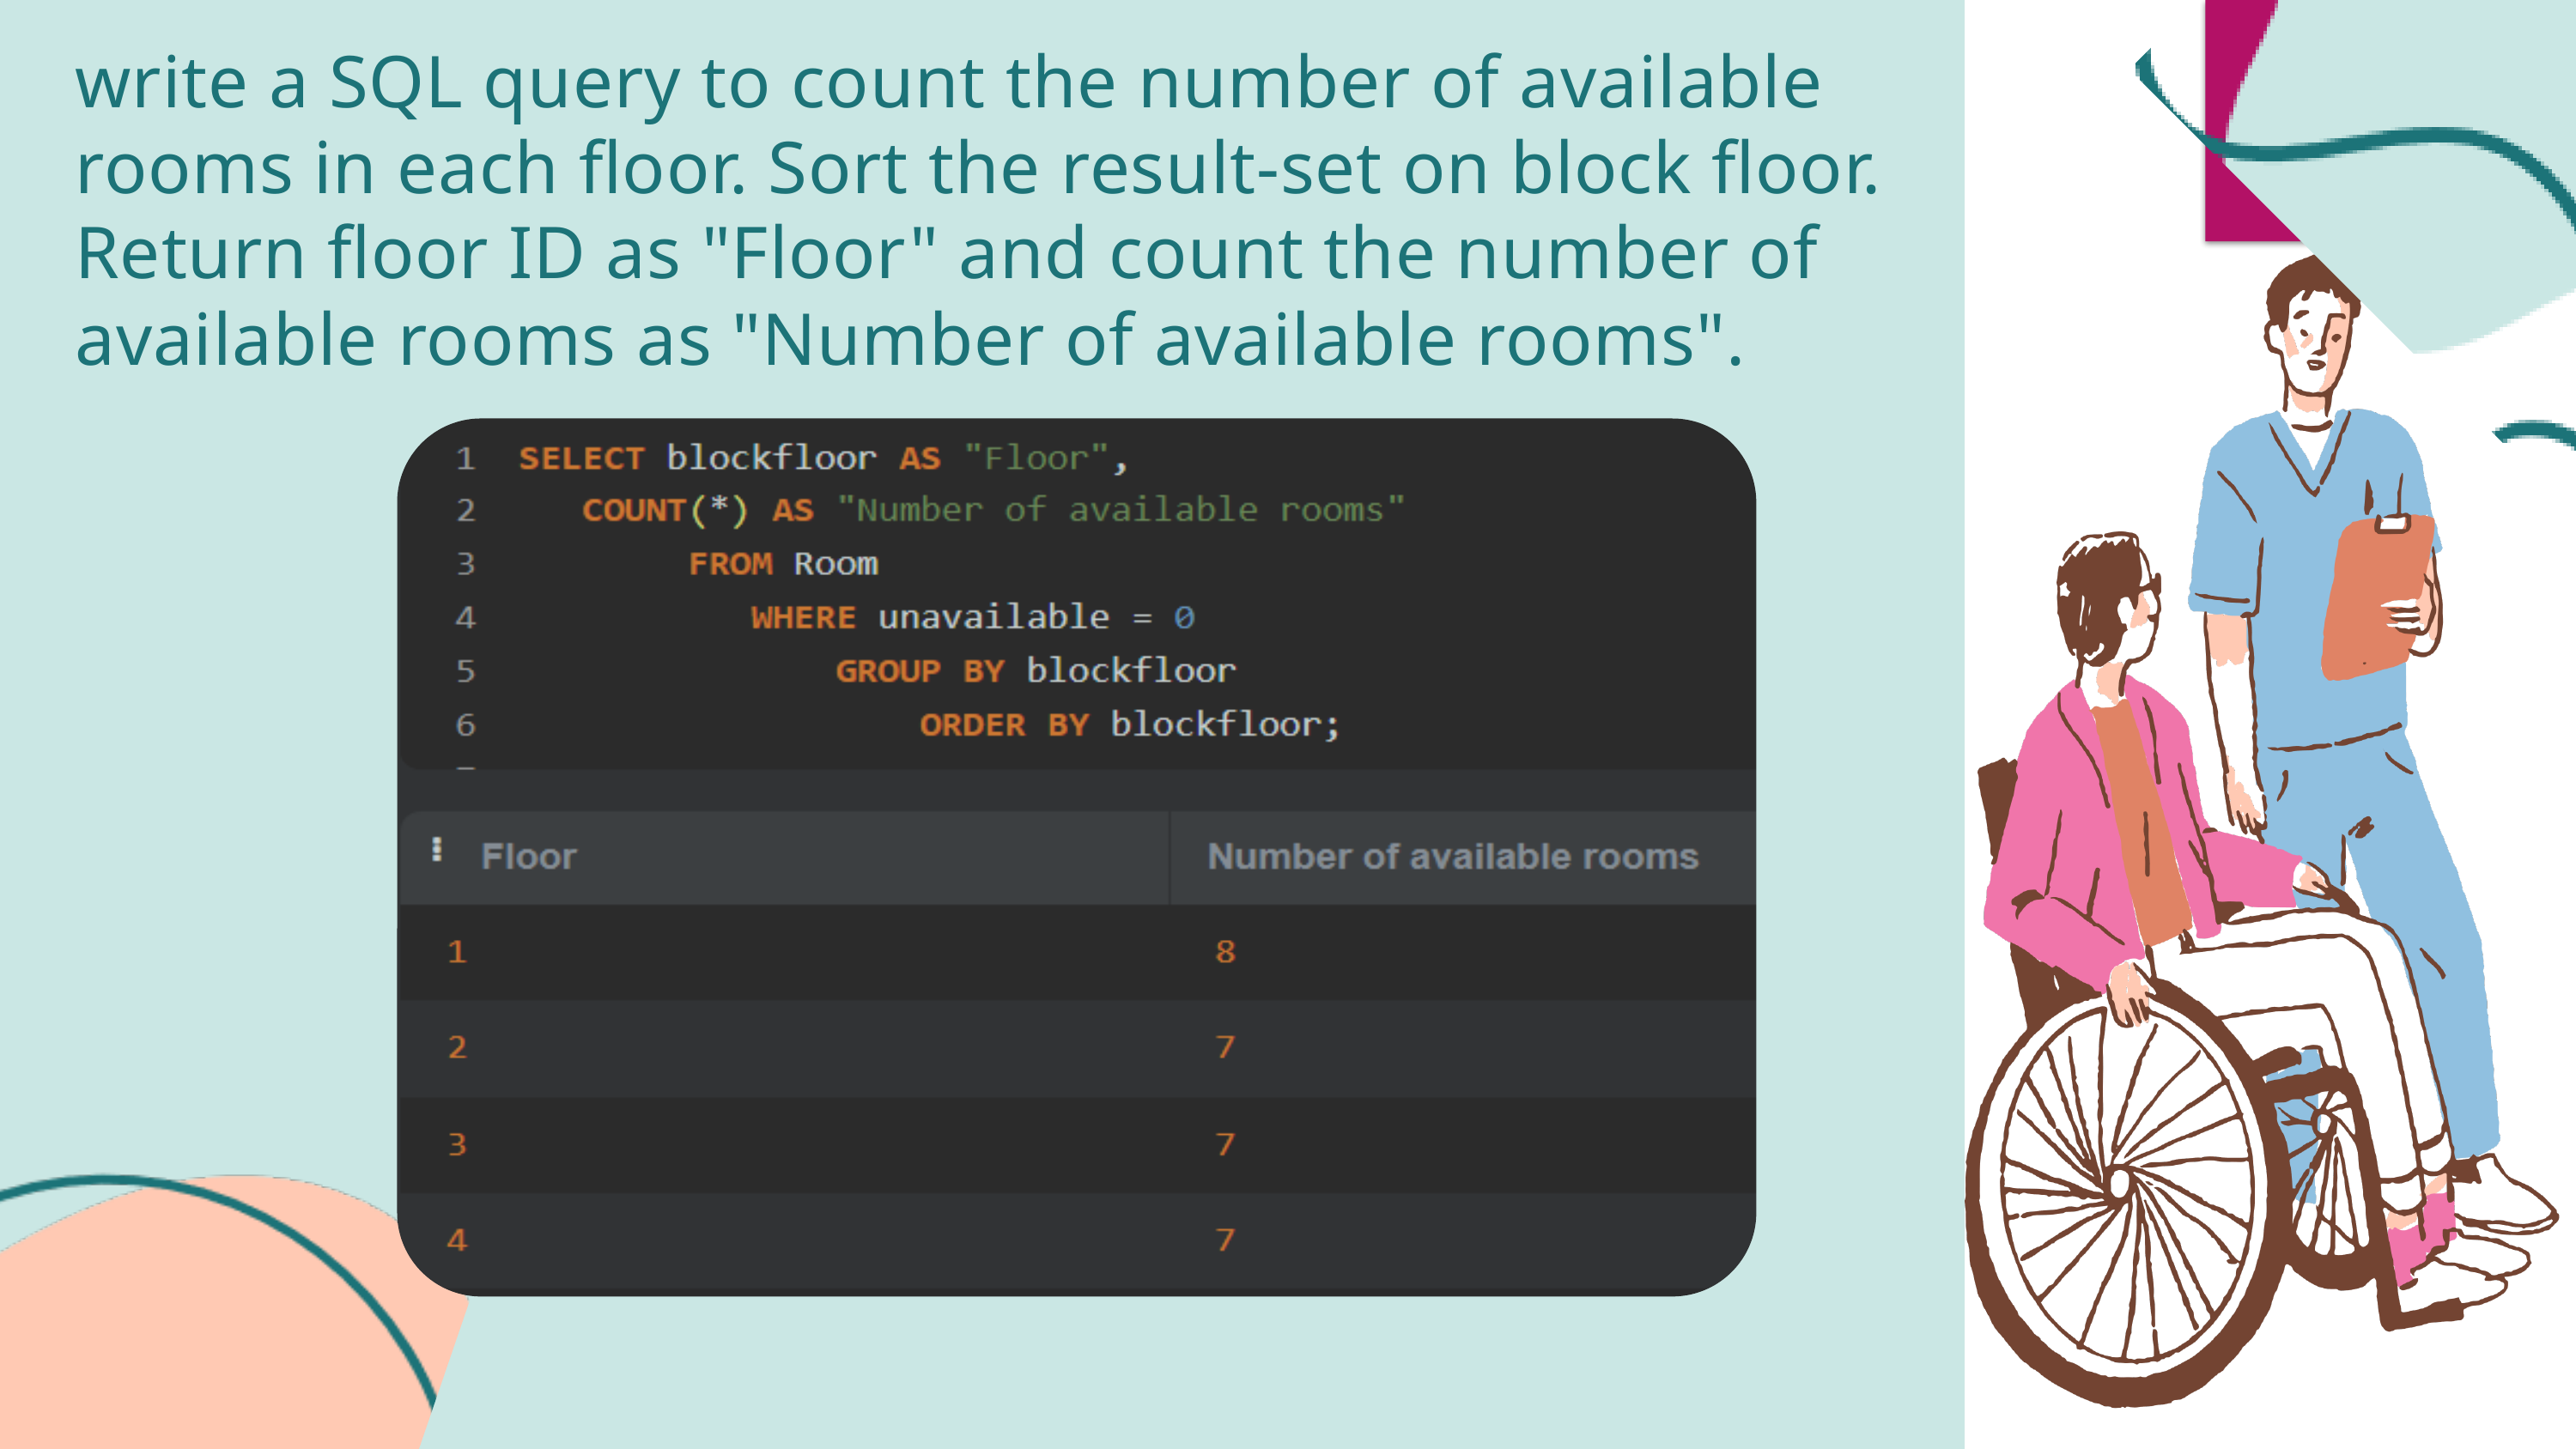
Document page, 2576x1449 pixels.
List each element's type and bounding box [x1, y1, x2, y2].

text_box [2129, 0, 2576, 517]
picture [397, 418, 1757, 1297]
text_box [0, 0, 1965, 1449]
text_box [1971, 252, 2560, 1409]
